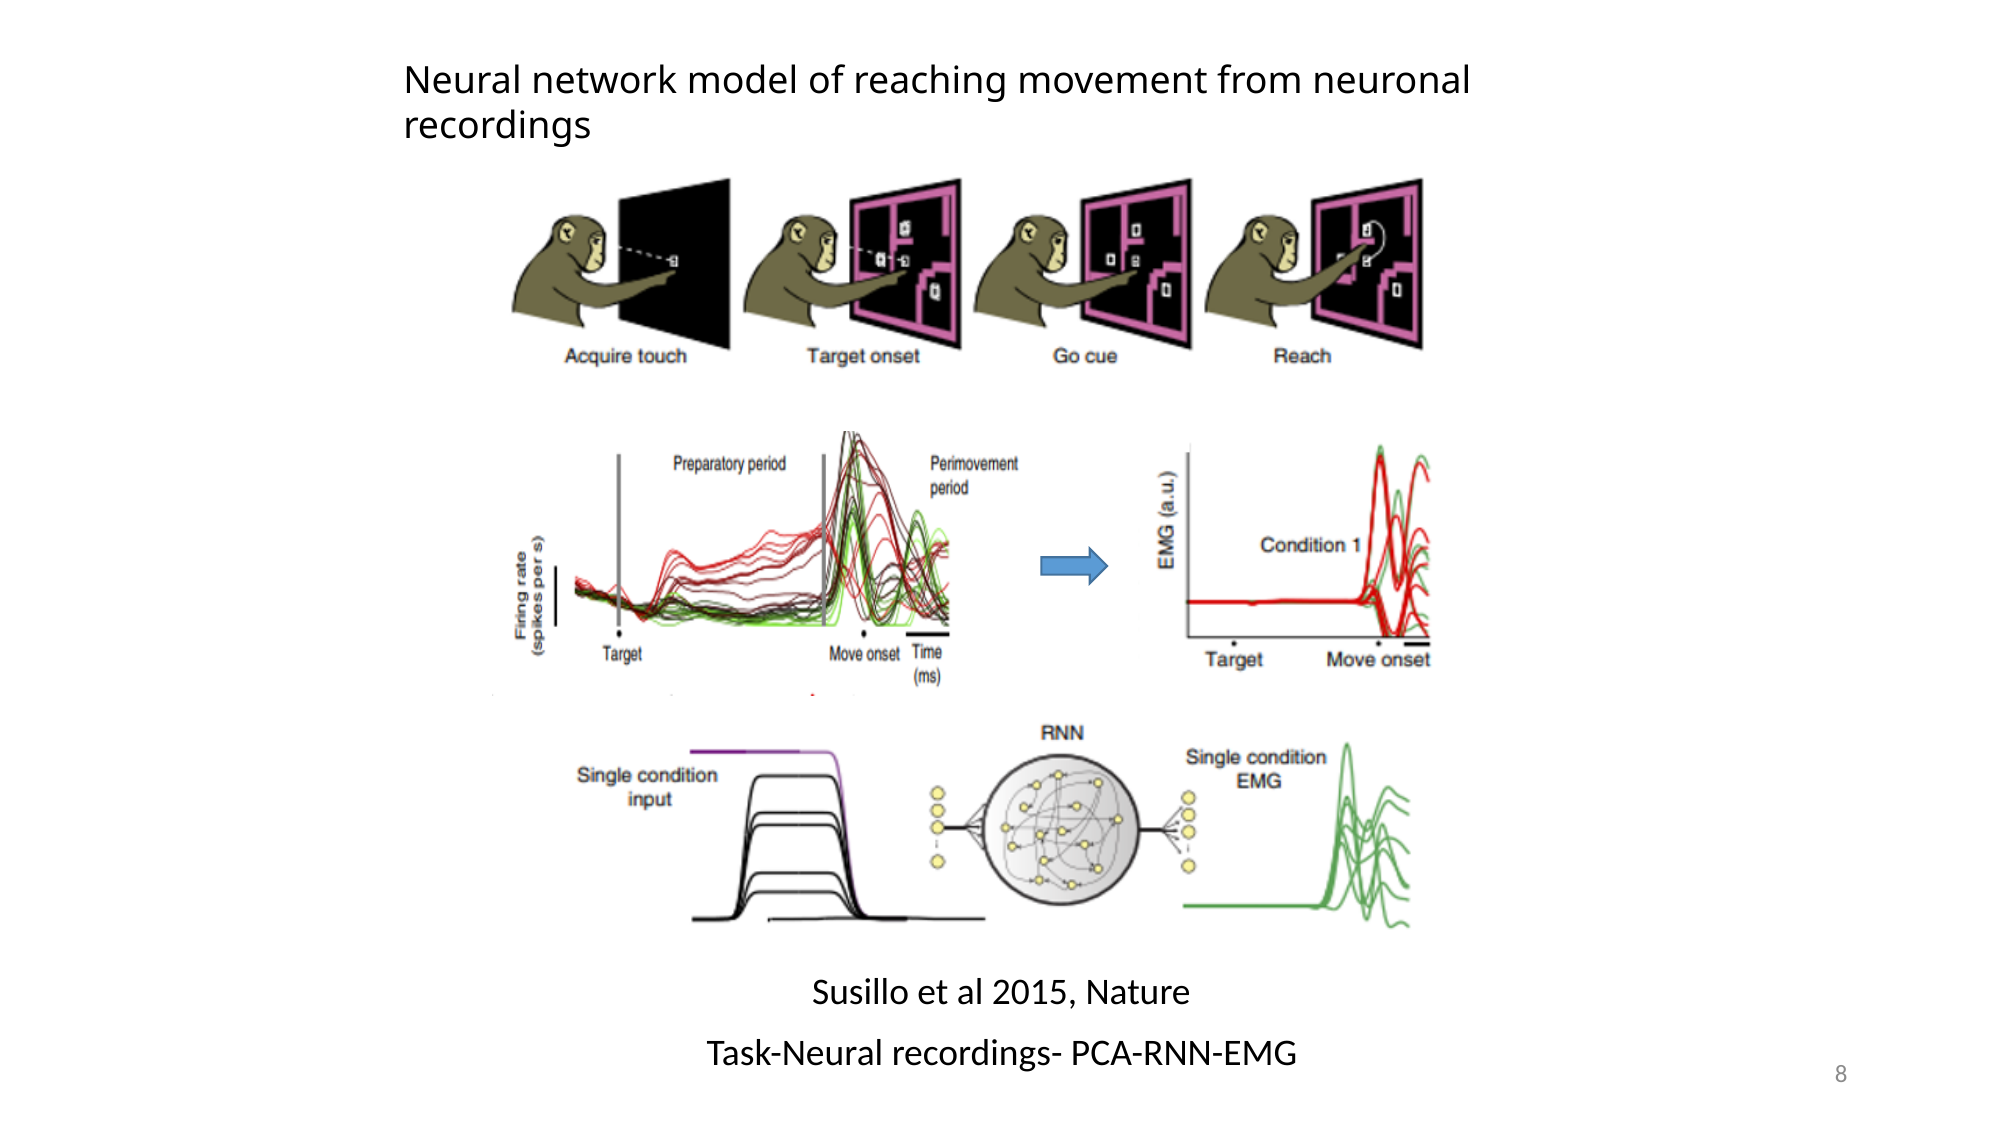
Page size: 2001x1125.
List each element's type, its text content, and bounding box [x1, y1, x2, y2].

text_box Neural network model of reaching movement from neuronal recordings [388, 49, 1683, 154]
text_box Task-Neural recordings- PCA-RNN-EMG [691, 1020, 1457, 1080]
picture [554, 704, 1447, 950]
text_box [1040, 546, 1109, 586]
picture [492, 431, 1026, 696]
picture [482, 159, 1430, 372]
text_box Susillo et al 2015, Nature [797, 959, 1254, 1020]
slide_number 8 [1412, 1042, 1863, 1103]
picture [1138, 418, 1447, 696]
